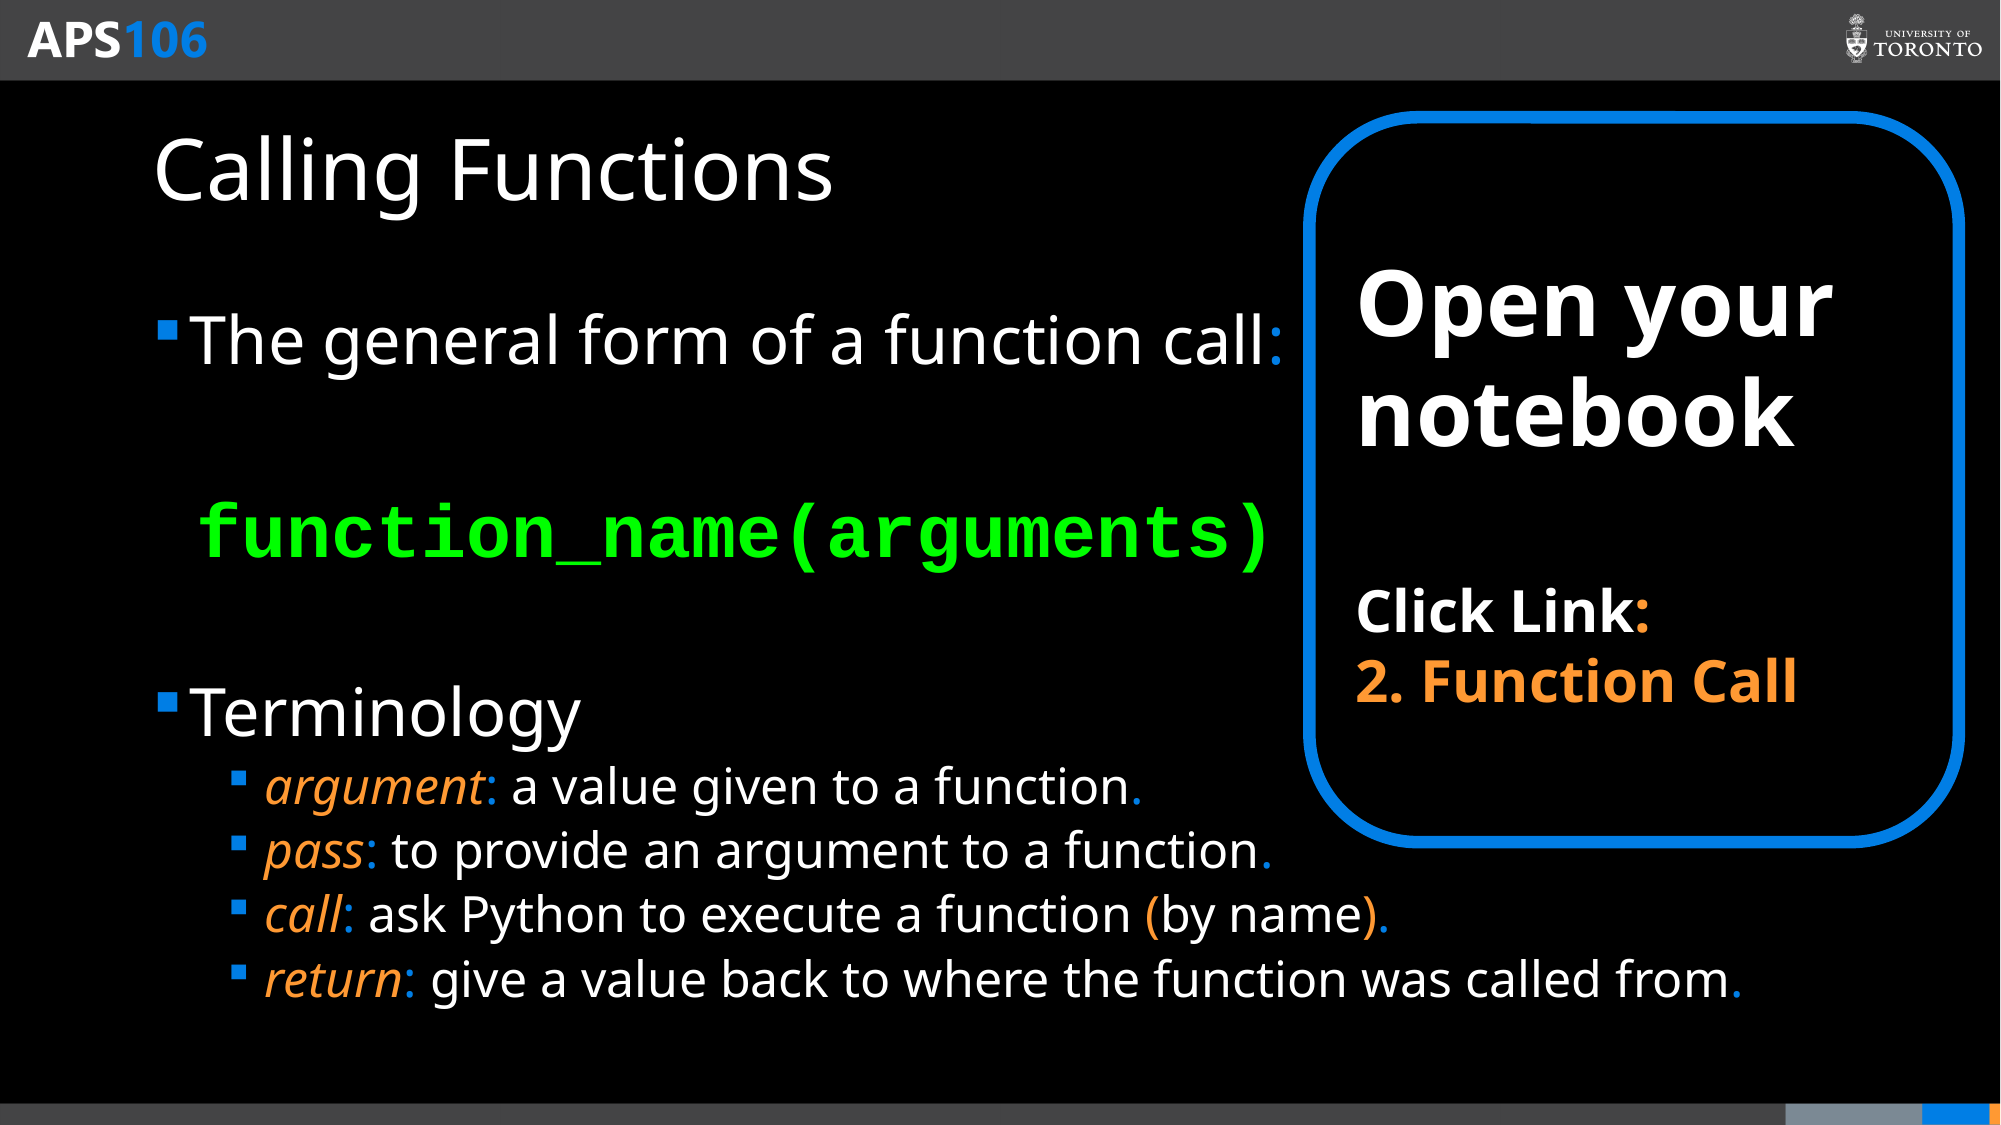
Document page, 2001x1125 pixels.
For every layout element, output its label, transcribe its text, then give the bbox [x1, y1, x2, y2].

text_box function_name(arguments) [181, 475, 1292, 581]
list The general form of a function call: Terminology argument: a value given to a function. pass: to provide an argument to a function. call: ask Python to execute a function (by name). return: give a value back to where the function was called from. [137, 299, 1863, 1093]
text_box Open your notebook Click Link: 2. Function Call [1308, 116, 1960, 844]
picture [0, 0, 2001, 1125]
title Calling Functions [137, 119, 1389, 227]
